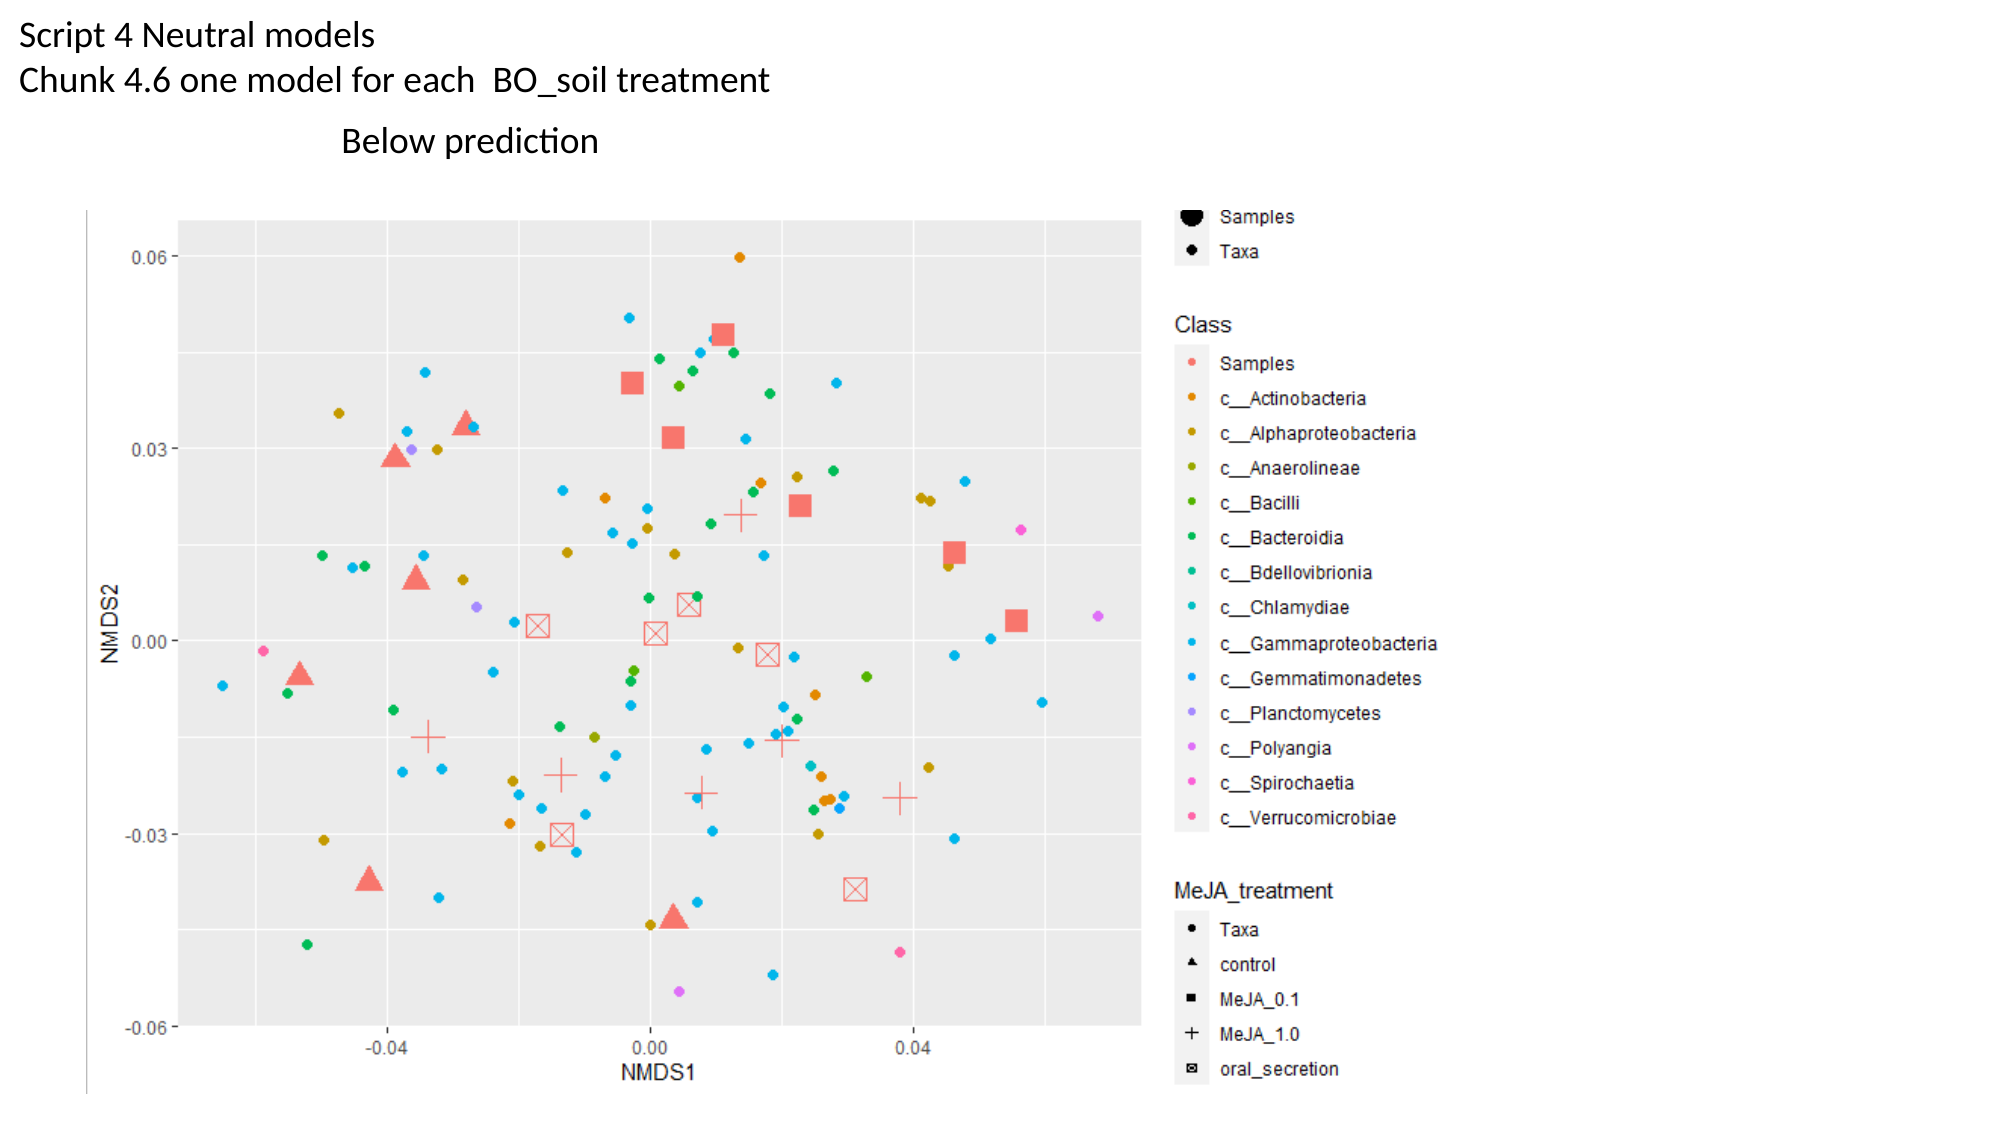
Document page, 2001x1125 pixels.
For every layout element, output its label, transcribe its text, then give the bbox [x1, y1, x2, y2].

picture [86, 210, 1459, 1094]
text_box Script 4 Neutral models Chunk 4.6 one model for each BO_soil treatment [4, 2, 787, 108]
text_box Below prediction [326, 108, 615, 169]
